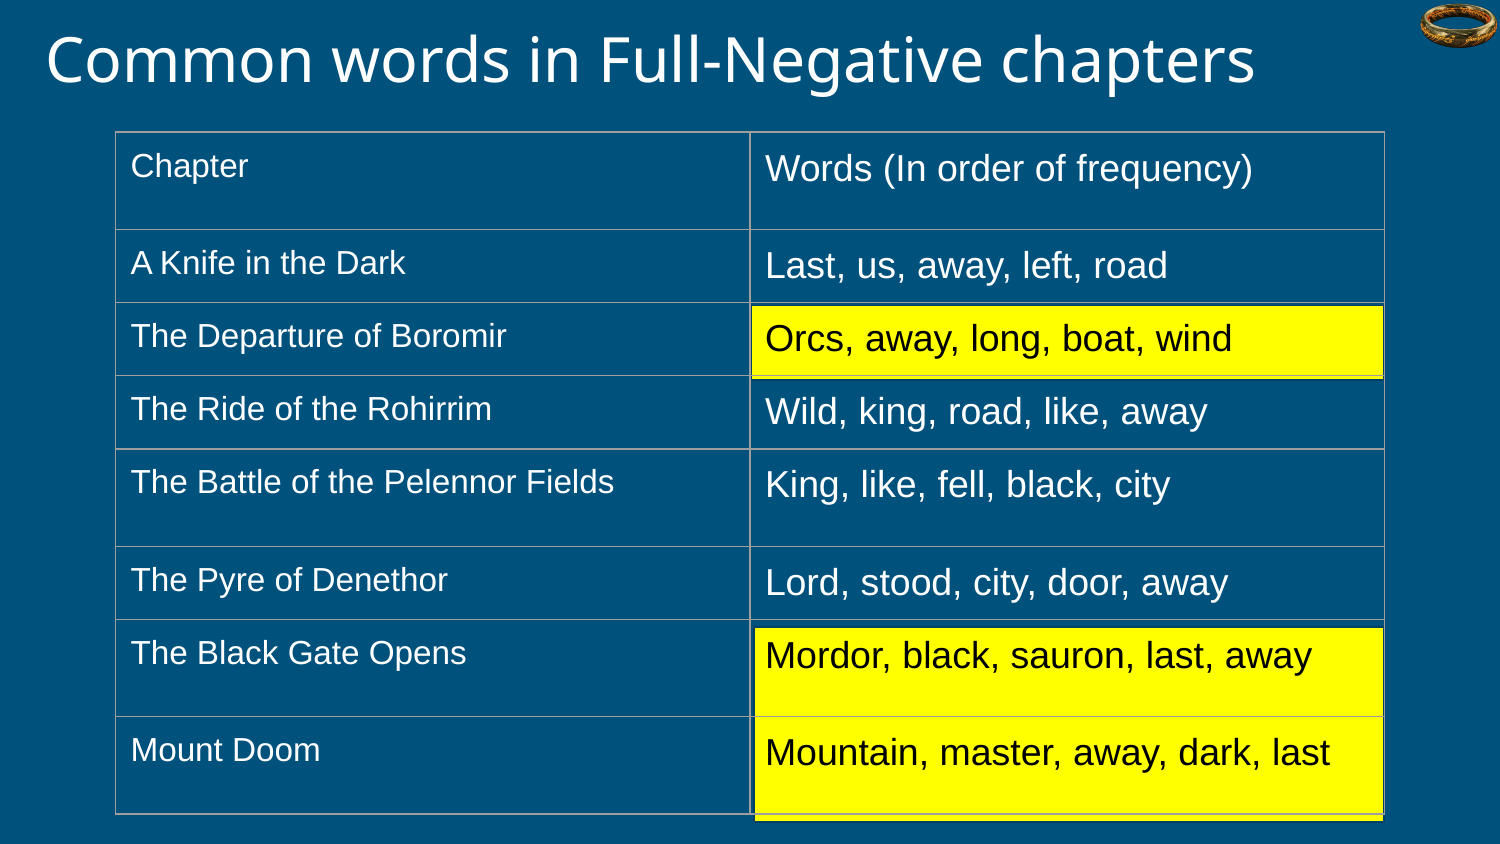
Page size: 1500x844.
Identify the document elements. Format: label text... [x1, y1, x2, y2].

table_header Words (In order of frequency) [751, 133, 1384, 229]
table_cell Mountain, master, away, dark, last [751, 717, 1384, 813]
picture [1421, 4, 1497, 47]
title Common words in Full-Negative chapters [0, 0, 1398, 133]
table_cell Lord, stood, city, door, away [751, 547, 1384, 619]
table_cell Orcs, away, long, boat, wind [751, 303, 1384, 375]
table_header Chapter [116, 133, 749, 229]
table_cell Wild, king, road, like, away [751, 376, 1384, 448]
table_cell The Ride of the Rohirrim [116, 376, 749, 448]
table_cell The Battle of the Pelennor Fields [116, 450, 749, 546]
table_cell King, like, fell, black, city [751, 450, 1384, 546]
table_cell A Knife in the Dark [116, 230, 749, 302]
table_cell Mordor, black, sauron, last, away [751, 620, 1384, 716]
table_cell Mount Doom [116, 717, 749, 813]
table_cell The Departure of Boromir [116, 303, 749, 375]
text_box [753, 815, 1385, 823]
table_cell Last, us, away, left, road [751, 230, 1384, 302]
table_cell The Pyre of Denethor [116, 547, 749, 619]
table_cell The Black Gate Opens [116, 620, 749, 716]
